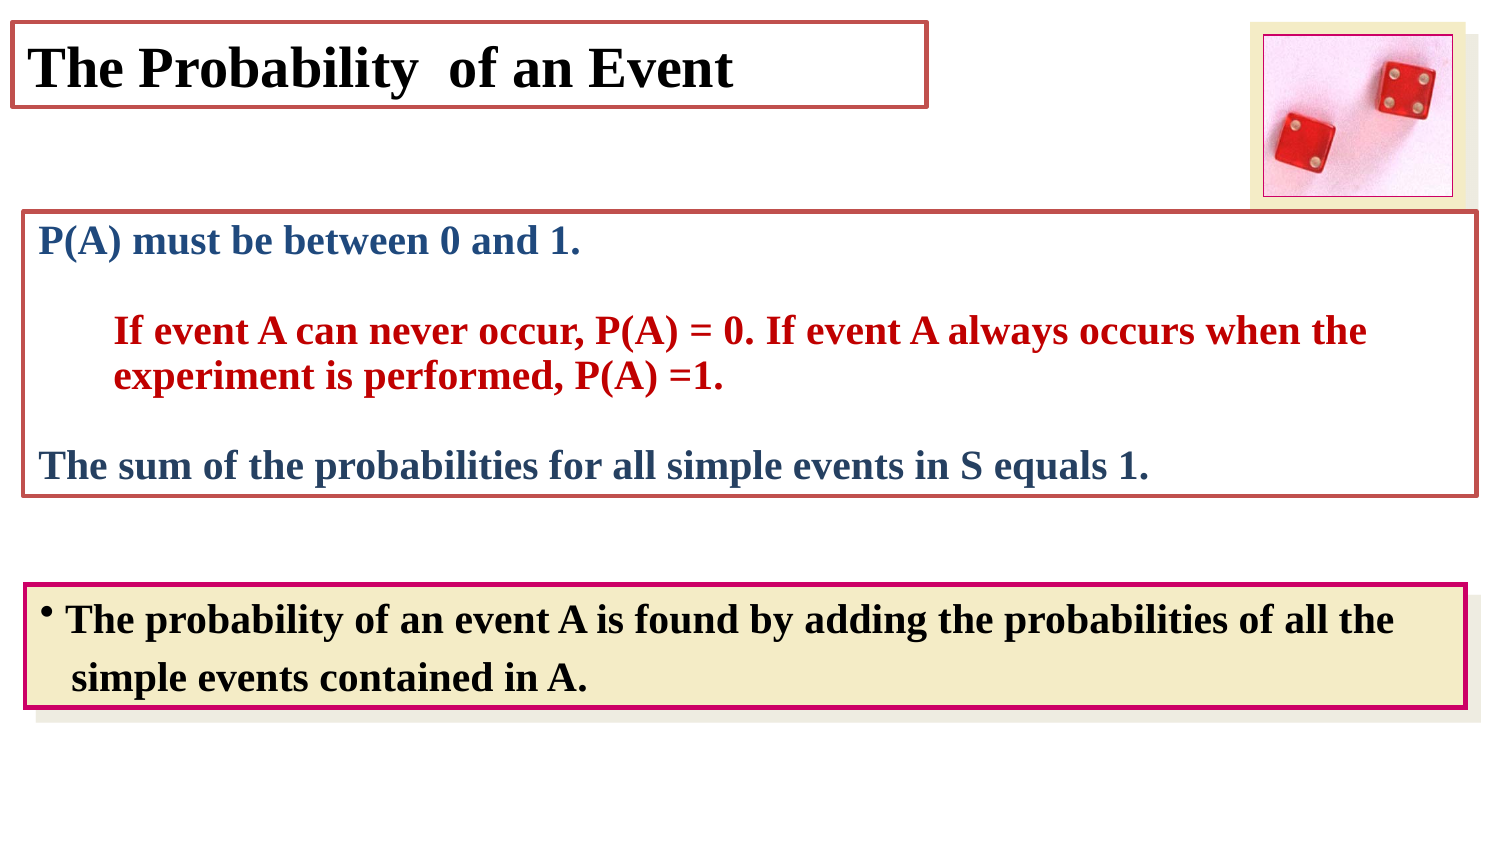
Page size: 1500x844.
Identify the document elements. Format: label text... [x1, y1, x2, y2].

text_box P(A) must be between 0 and 1. If event A can never occur, P(A) = 0. If event A always occurs when the experiment is performed, P(A) =1. The sum of the probabilities for all simple events in S equals 1. [21, 209, 1479, 498]
text_box The Probability of an Event [10, 20, 929, 109]
text_box The probability of an event A is found by adding the probabilities of all the simple events contained in A. [24, 584, 1466, 708]
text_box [1249, 21, 1466, 210]
